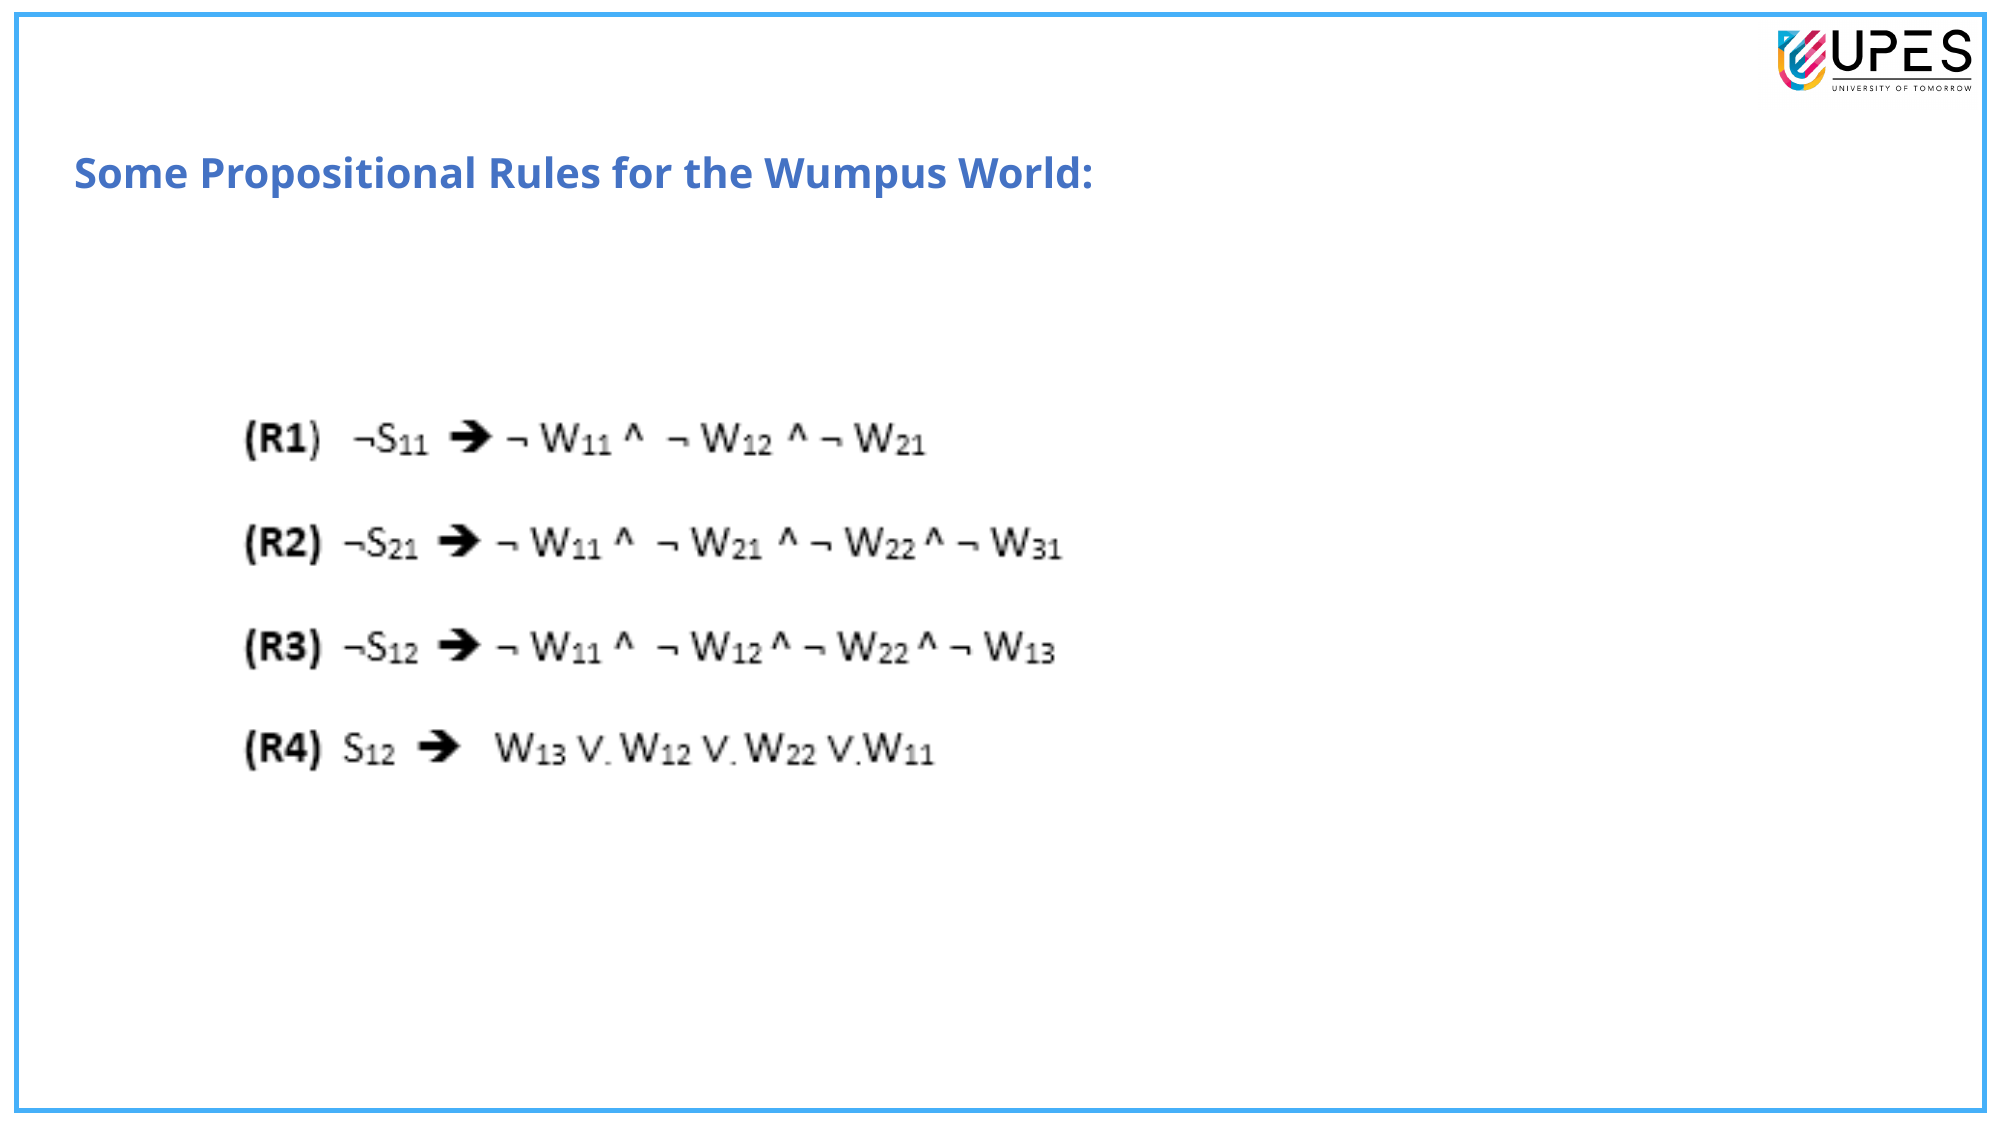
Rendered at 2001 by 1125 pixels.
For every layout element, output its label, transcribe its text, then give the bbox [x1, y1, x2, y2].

picture [207, 401, 1078, 812]
picture [1758, 20, 1978, 110]
text_box Some Propositional Rules for the Wumpus World: [59, 139, 1844, 417]
